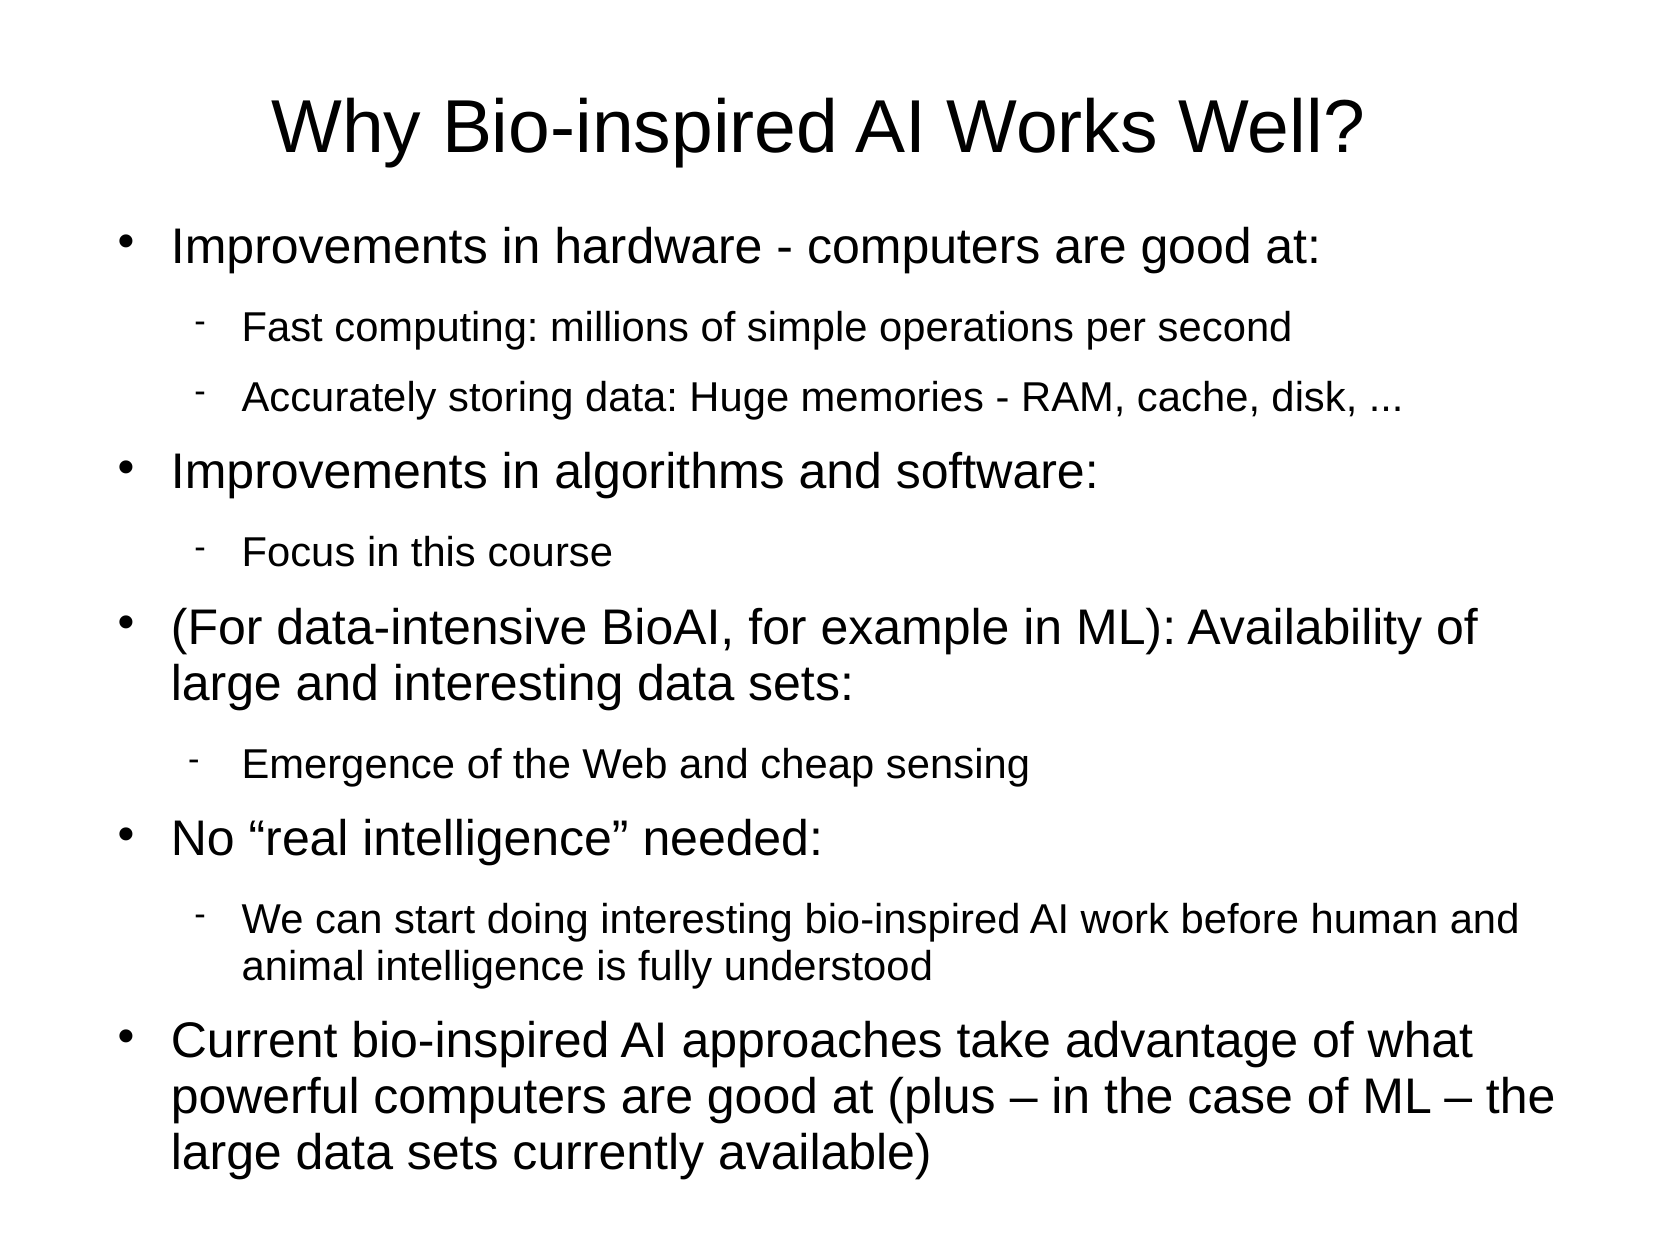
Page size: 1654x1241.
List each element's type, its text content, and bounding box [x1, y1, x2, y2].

title Why Bio-inspired AI Works Well? [75, 39, 1562, 217]
list Improvements in hardware - computers are good at: Fast computing: millions of simple operations per second Accurately storing data: Huge memories - RAM, cache, disk, ... Improvements in algorithms and software: Focus in this course (For data-intensive BioAI, for example in ML): Availability of large and interesting data sets: Emergence of the Web and cheap sensing No “real intelligence” needed: We can start doing interesting bio-inspired AI work before human and animal intelligence is fully understood Current bio-inspired AI approaches take advantage of what powerful computers are good at (plus – in the case of ML – the large data sets currently available) [100, 218, 1589, 745]
